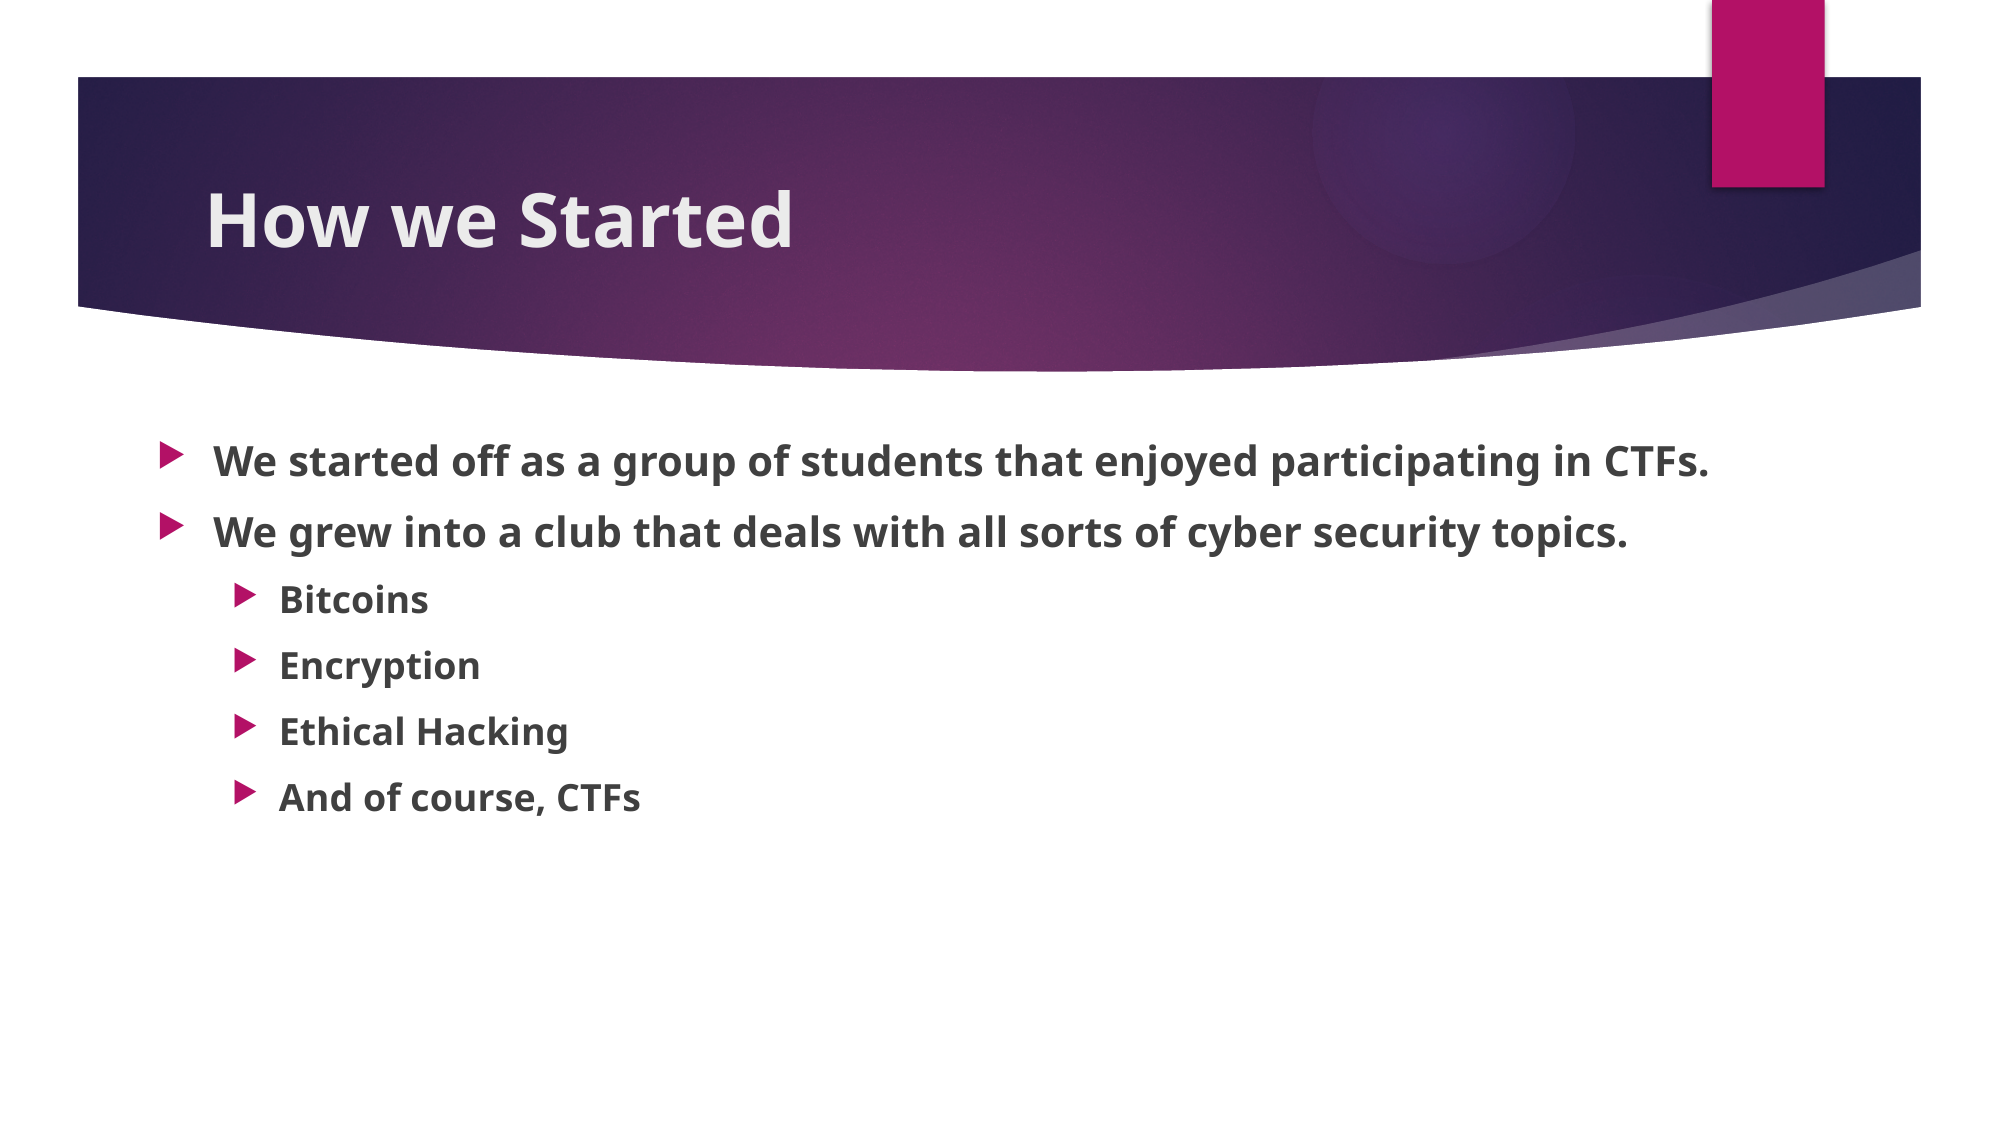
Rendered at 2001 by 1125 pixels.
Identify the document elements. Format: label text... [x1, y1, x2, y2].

list We started off as a group of students that enjoyed participating in CTFs. We grew into a club that deals with all sorts of cyber security topics. Bitcoins Encryption Ethical Hacking And of course, CTFs [141, 427, 1849, 988]
title How we Started [189, 159, 1627, 276]
